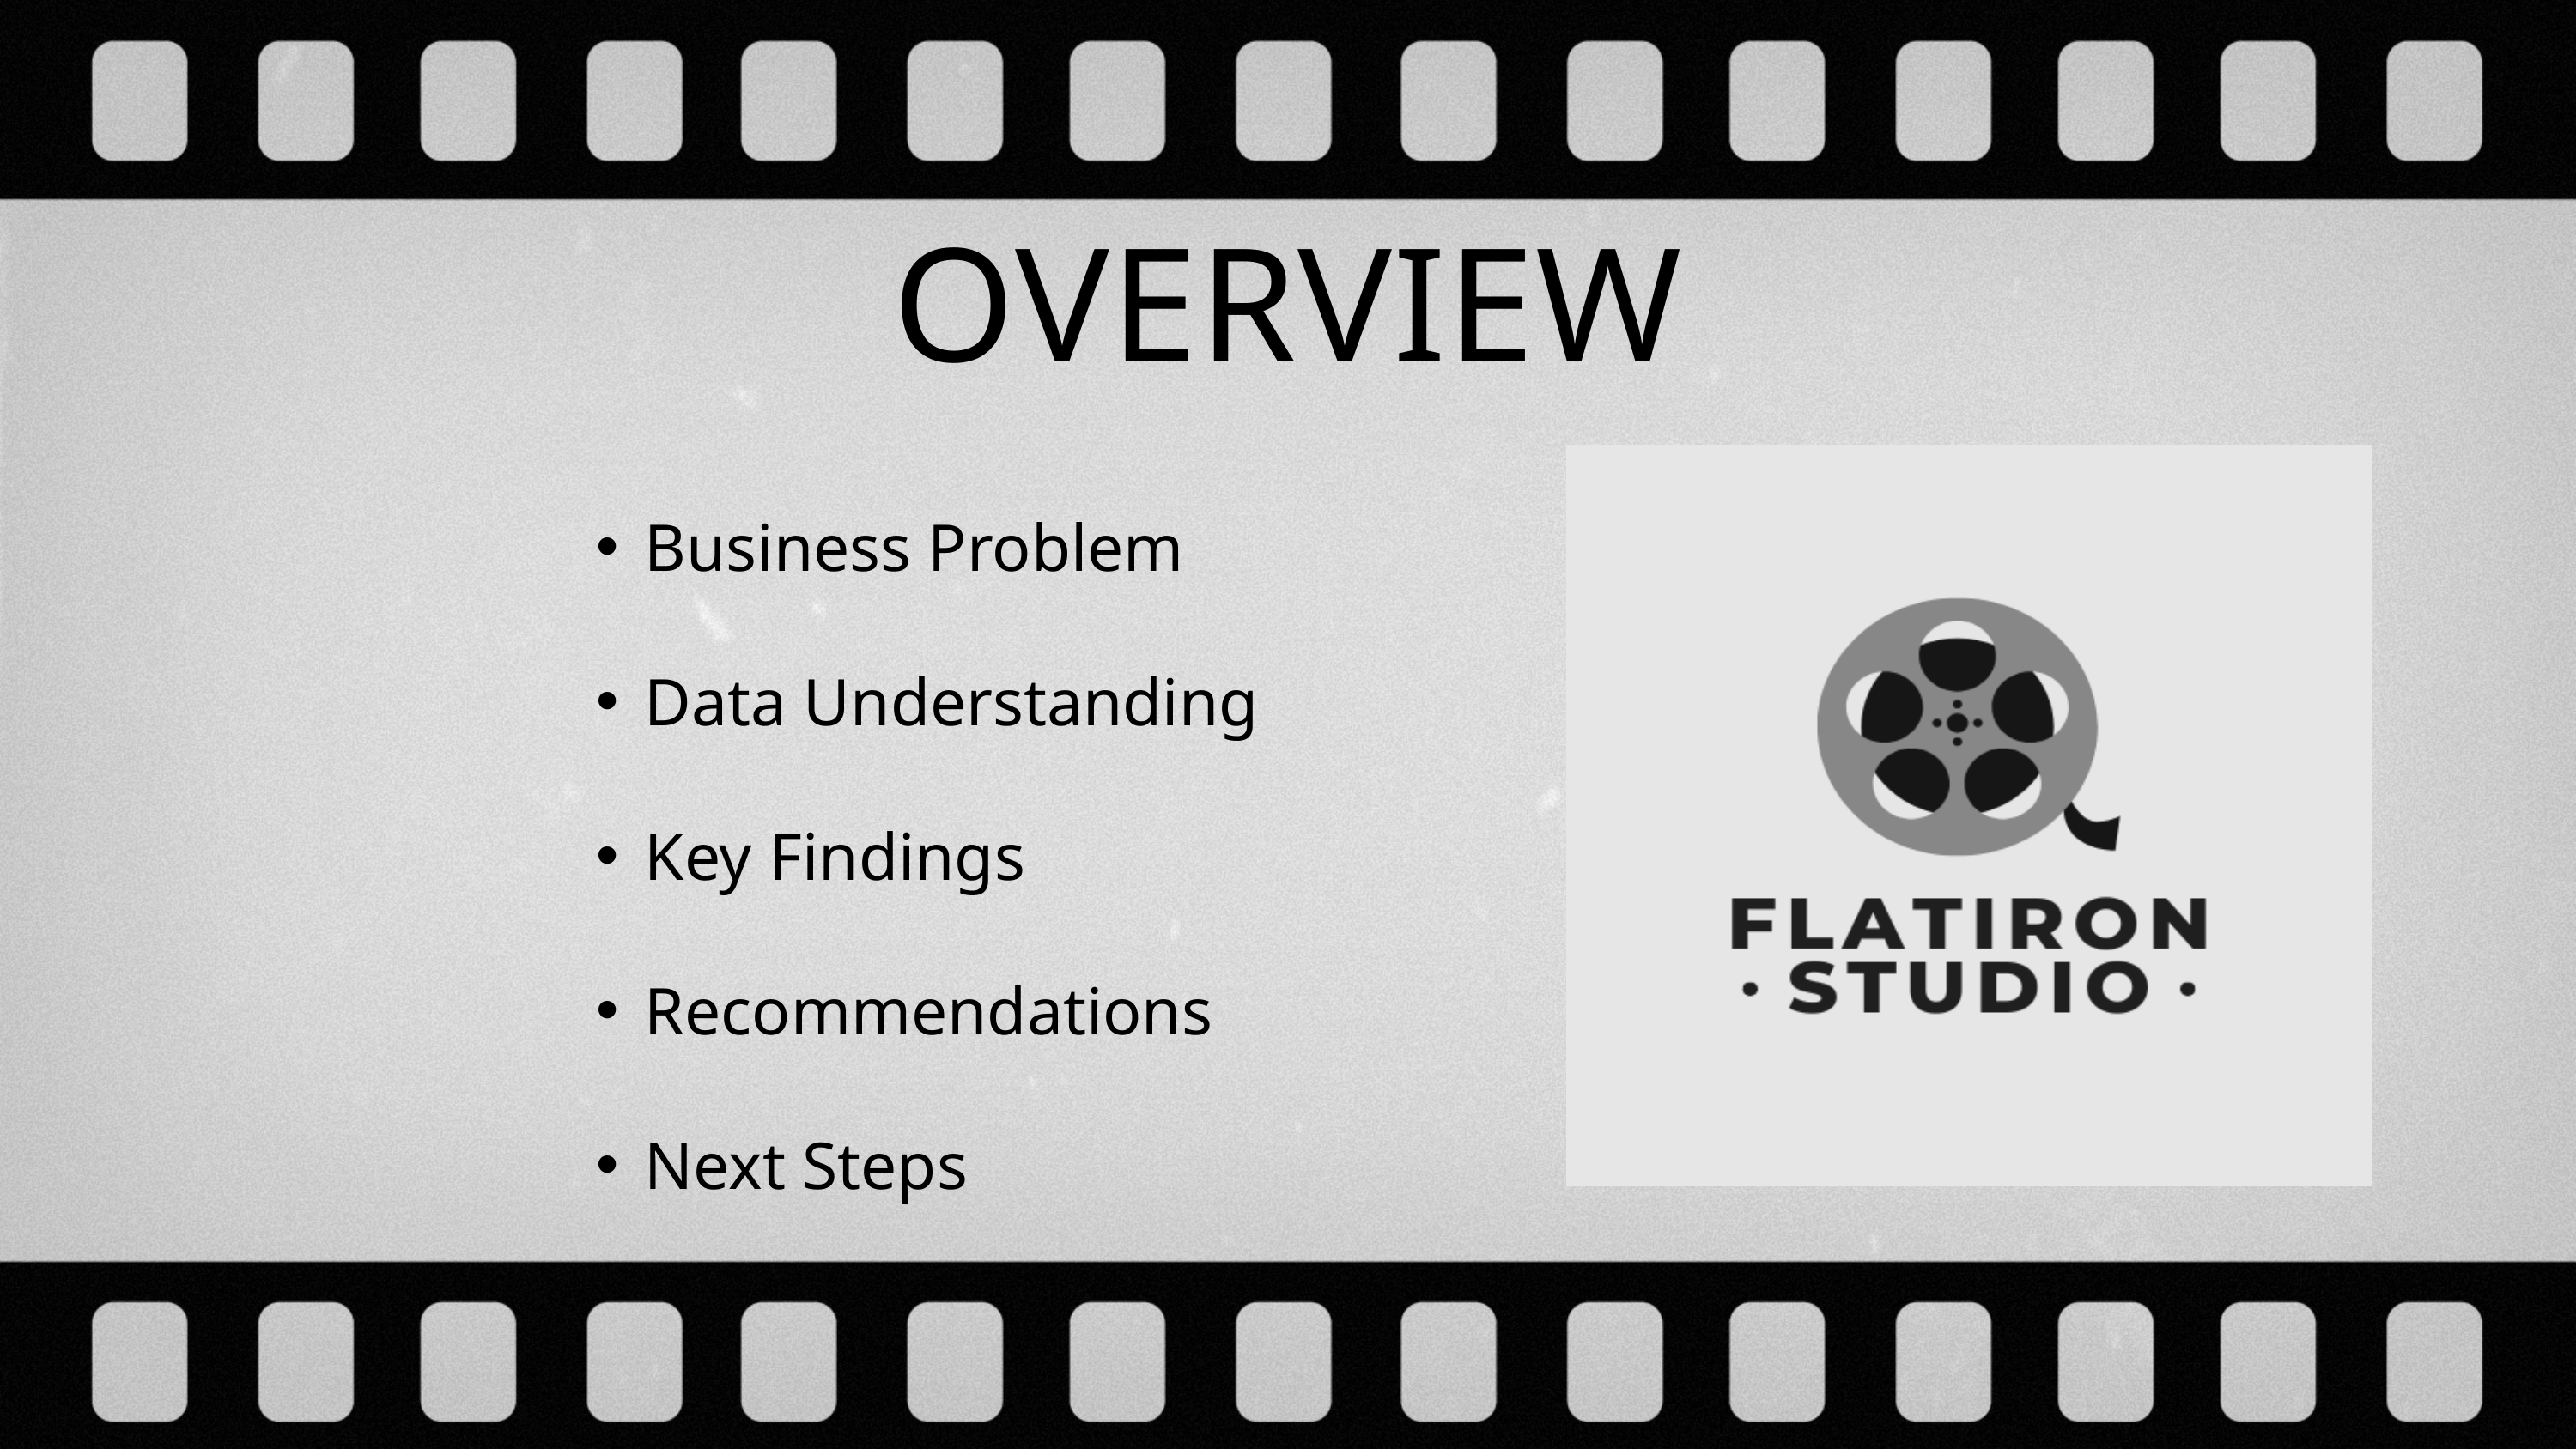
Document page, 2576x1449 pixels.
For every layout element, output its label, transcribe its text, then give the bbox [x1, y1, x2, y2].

text_box [0, 0, 2576, 1449]
text_box Business Problem Data Understanding Key Findings Recommendations Next Steps [547, 429, 1934, 1203]
text_box OVERVIEW [693, 294, 1883, 393]
picture [1566, 445, 2372, 1186]
